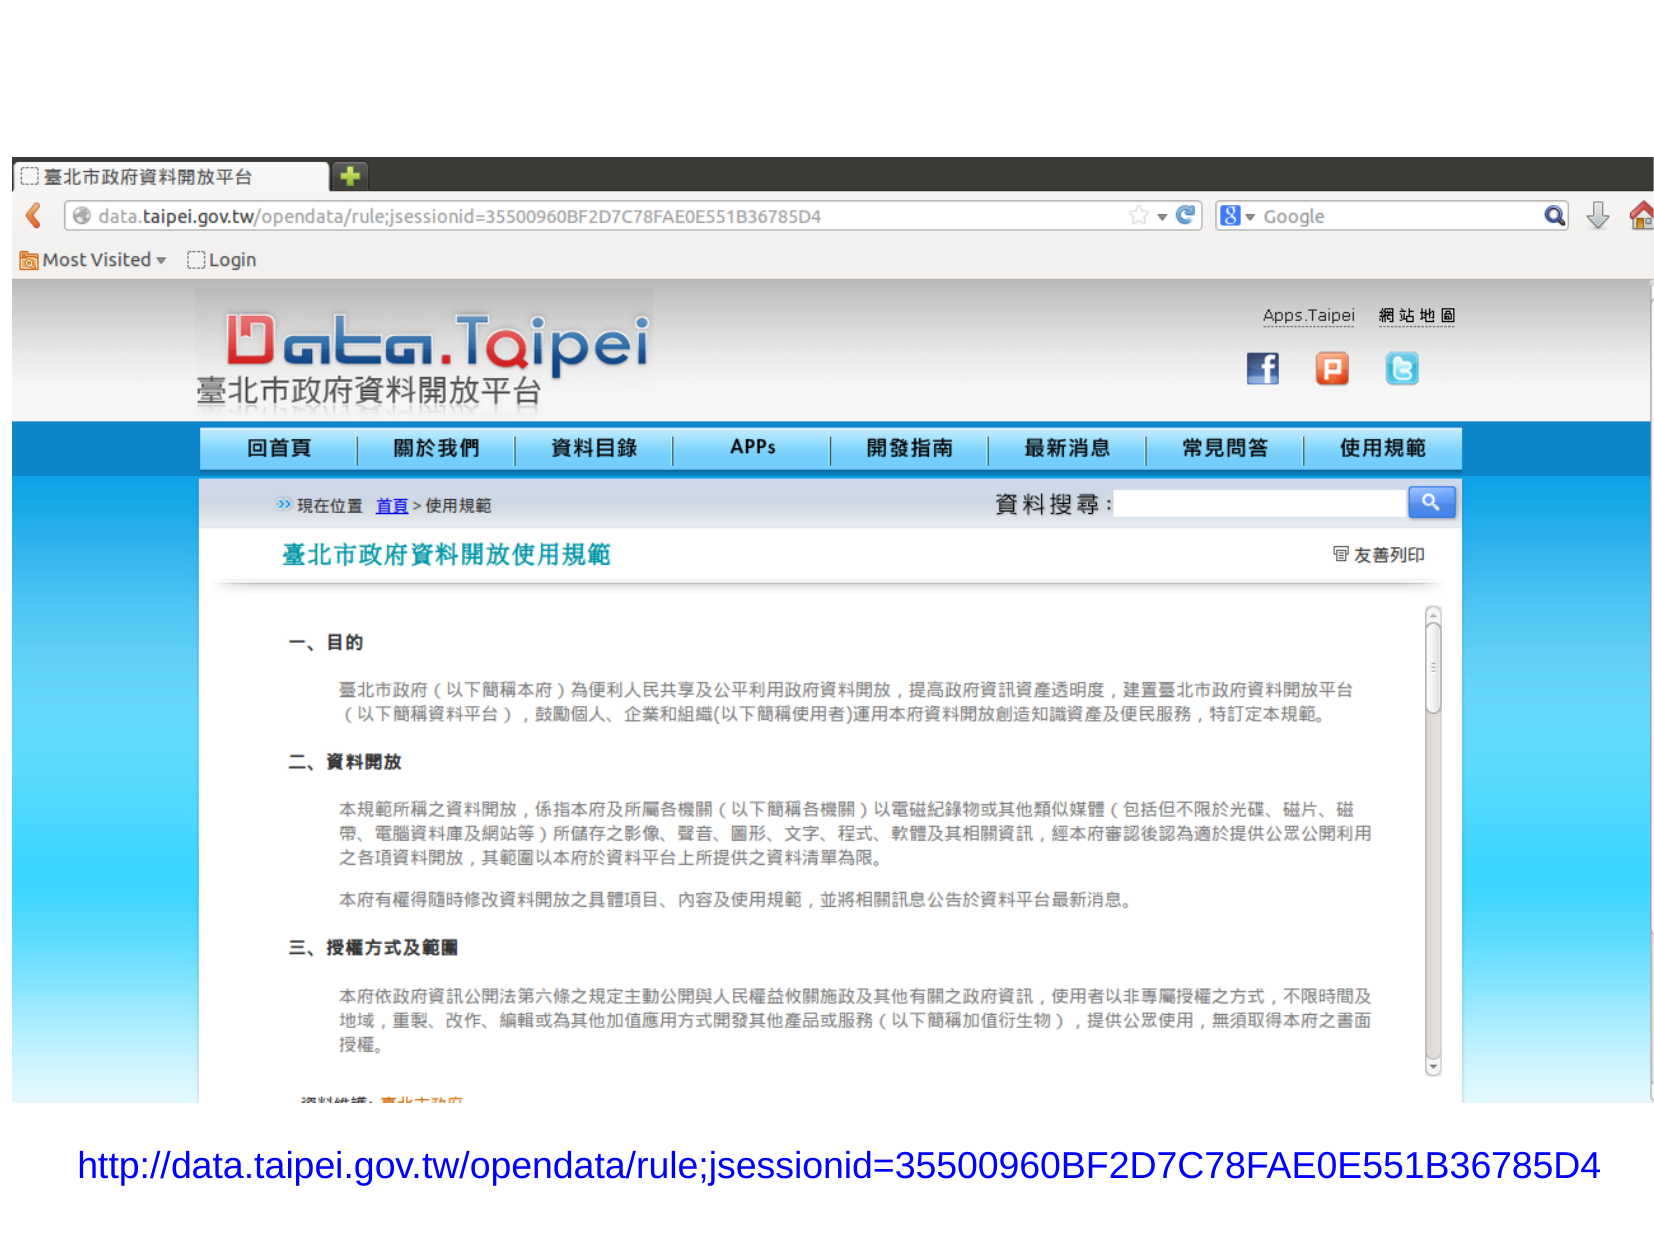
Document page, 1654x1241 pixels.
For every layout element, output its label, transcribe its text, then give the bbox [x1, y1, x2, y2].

picture [12, 157, 1654, 1104]
text_box http://data.taipei.gov.tw/opendata/rule;jsessionid=35500960BF2D7C78FAE0E551B36785D4 [62, 1133, 1617, 1191]
